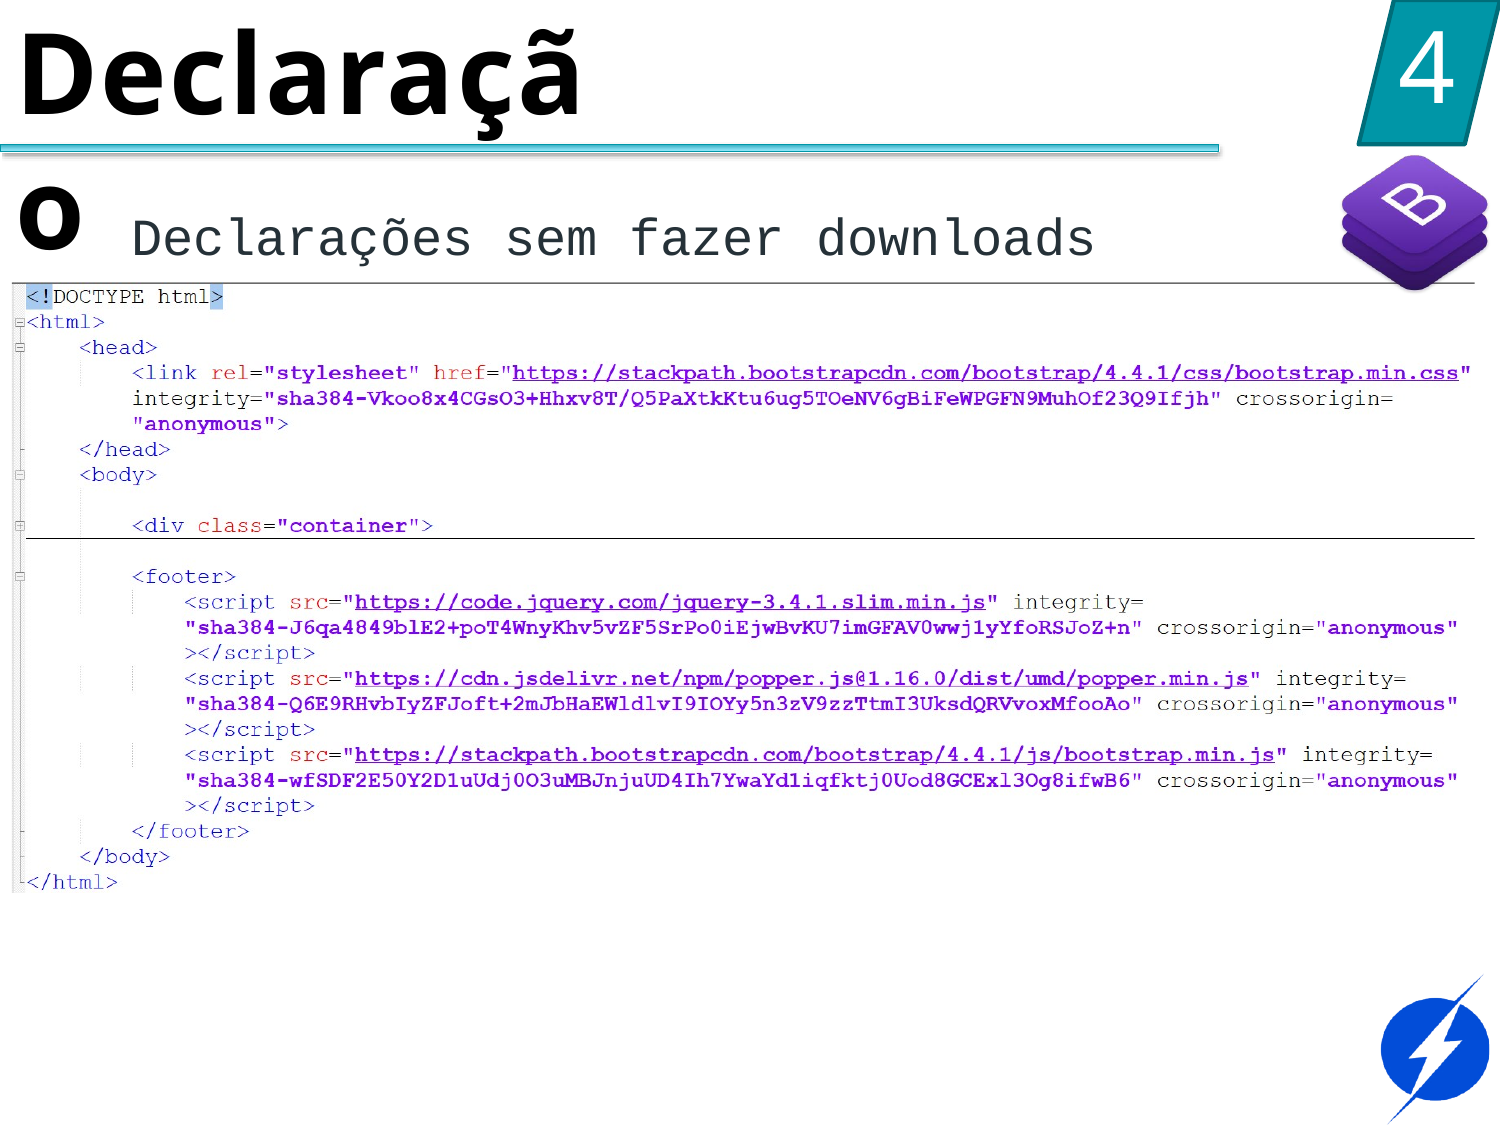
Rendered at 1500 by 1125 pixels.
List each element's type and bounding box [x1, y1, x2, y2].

text_box [1380, 973, 1490, 1125]
text_box [11, 0, 1500, 896]
text_box [0, 141, 6, 162]
